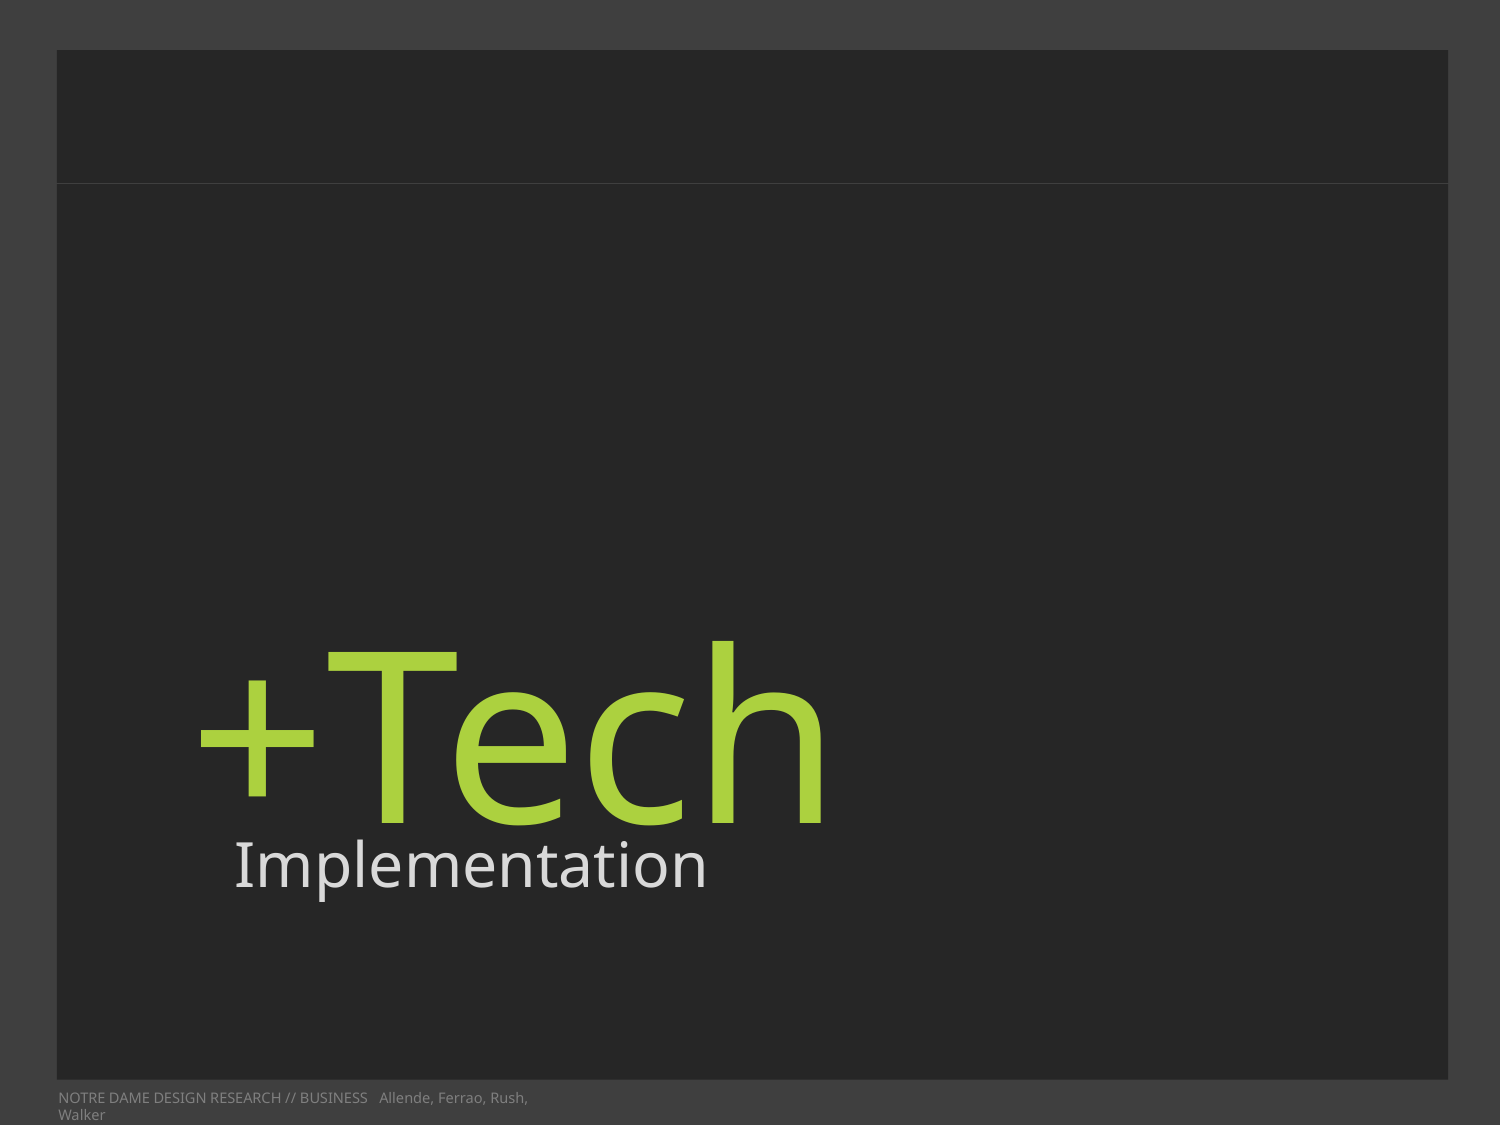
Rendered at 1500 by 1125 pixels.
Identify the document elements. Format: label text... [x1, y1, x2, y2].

subtitle Implementation [219, 810, 1270, 1098]
title +Tech [112, 569, 1388, 811]
